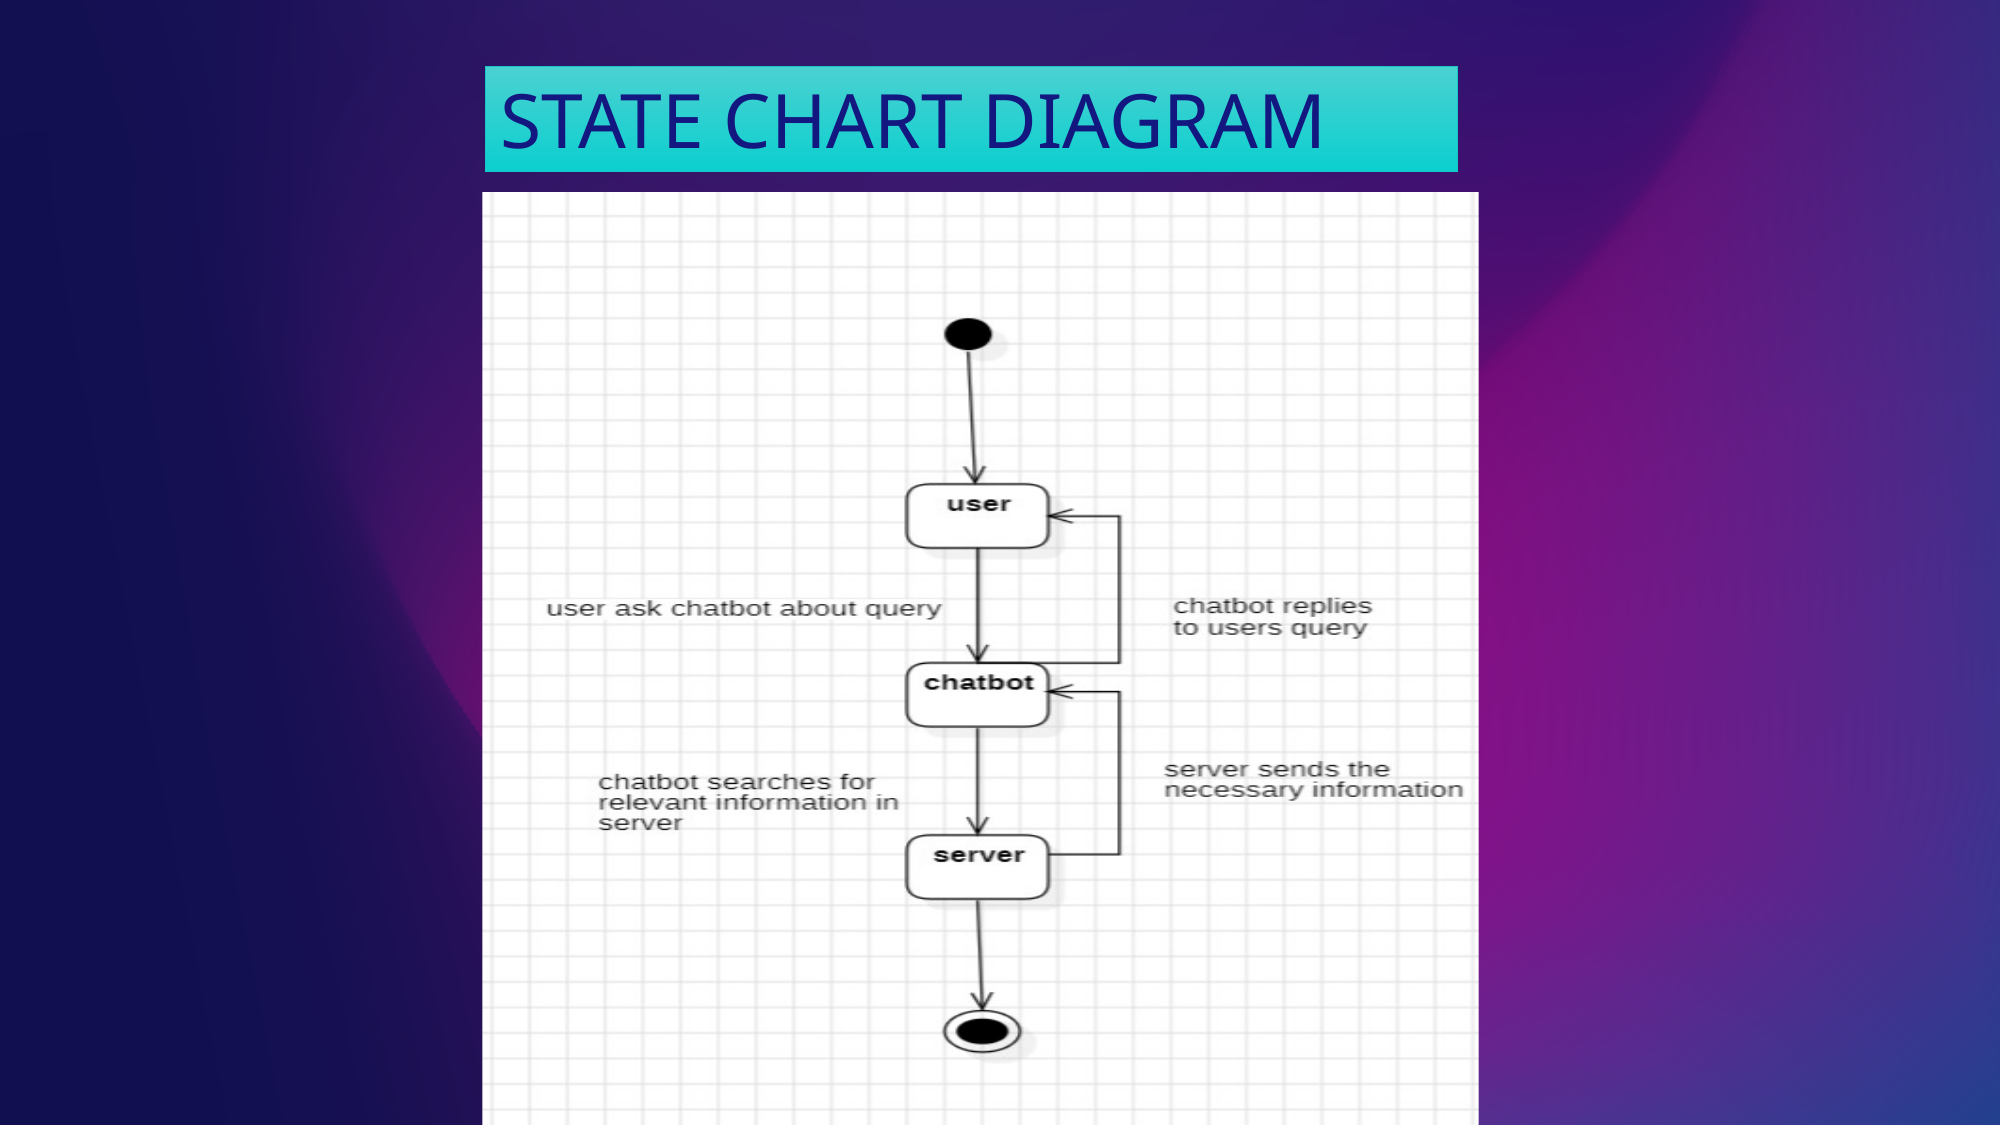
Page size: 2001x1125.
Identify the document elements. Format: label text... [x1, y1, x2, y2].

picture [0, 0, 2000, 1125]
text_box STATE CHART DIAGRAM [485, 66, 1458, 172]
